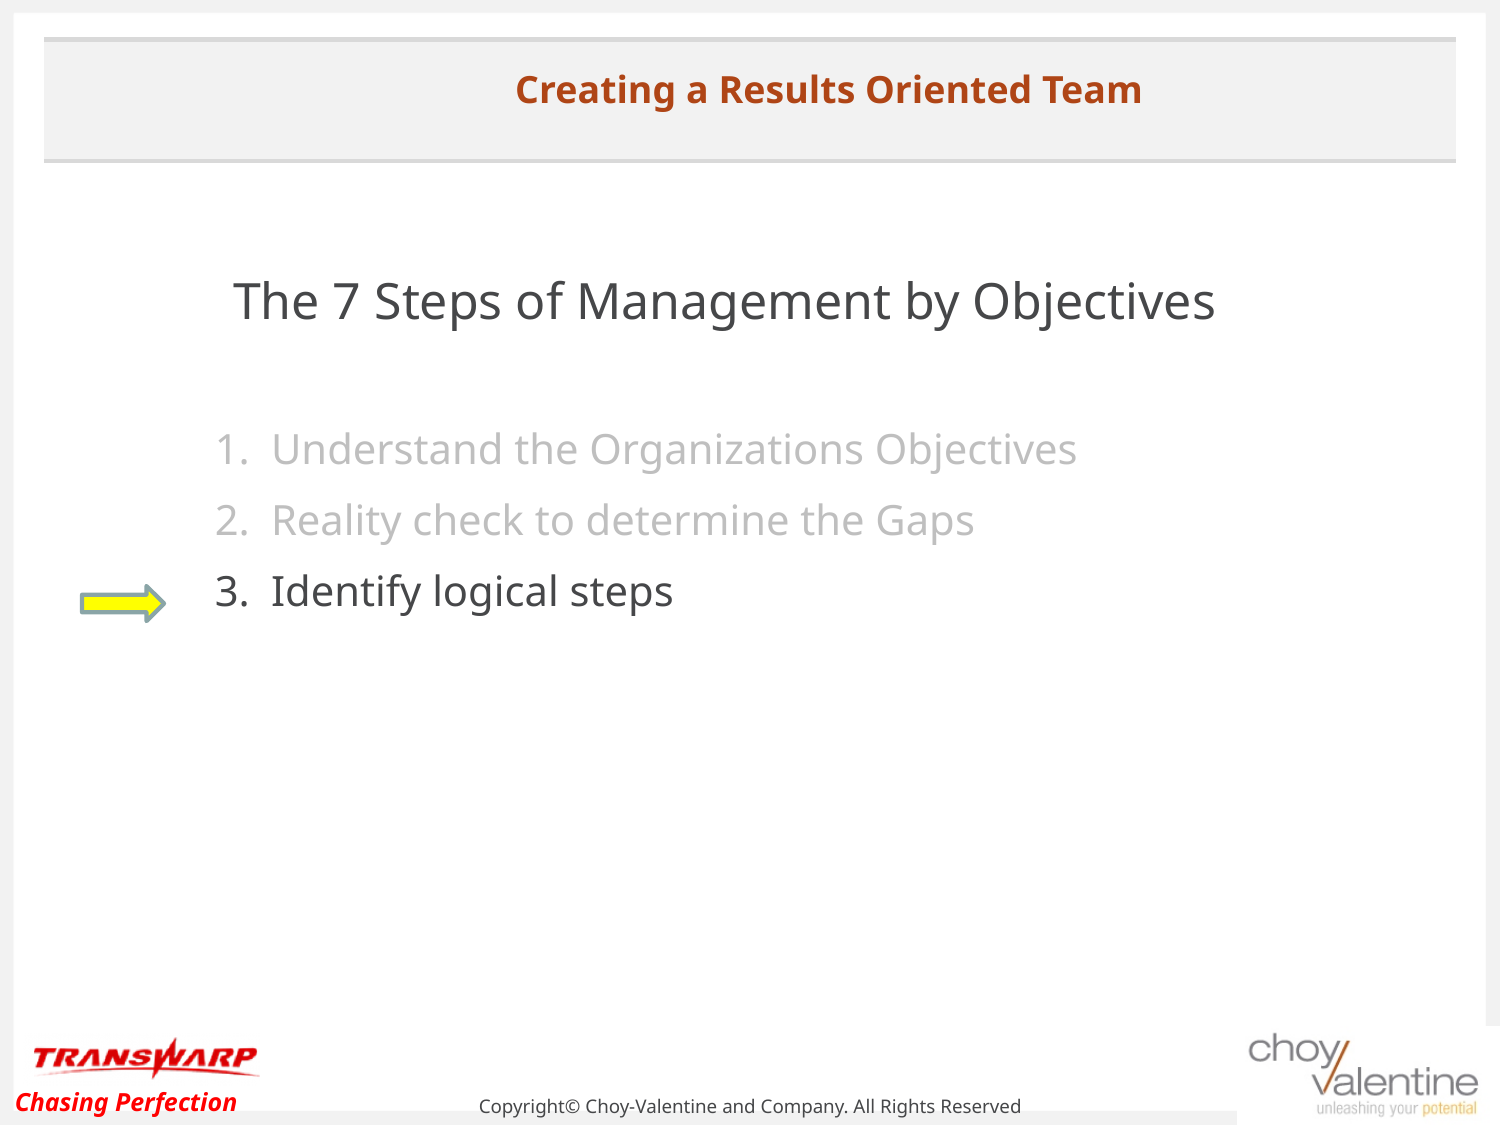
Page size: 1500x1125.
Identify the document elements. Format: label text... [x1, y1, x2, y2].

text_box [79, 584, 167, 624]
text_box Creating a Results Oriented Team [500, 58, 1159, 119]
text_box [0, 1033, 331, 1125]
text_box The 7 Steps of Management by Objectives Understand the Organizations Objectives Reality check to determine the Gaps Identify logical steps [49, 262, 1400, 694]
picture [0, 0, 1500, 1125]
